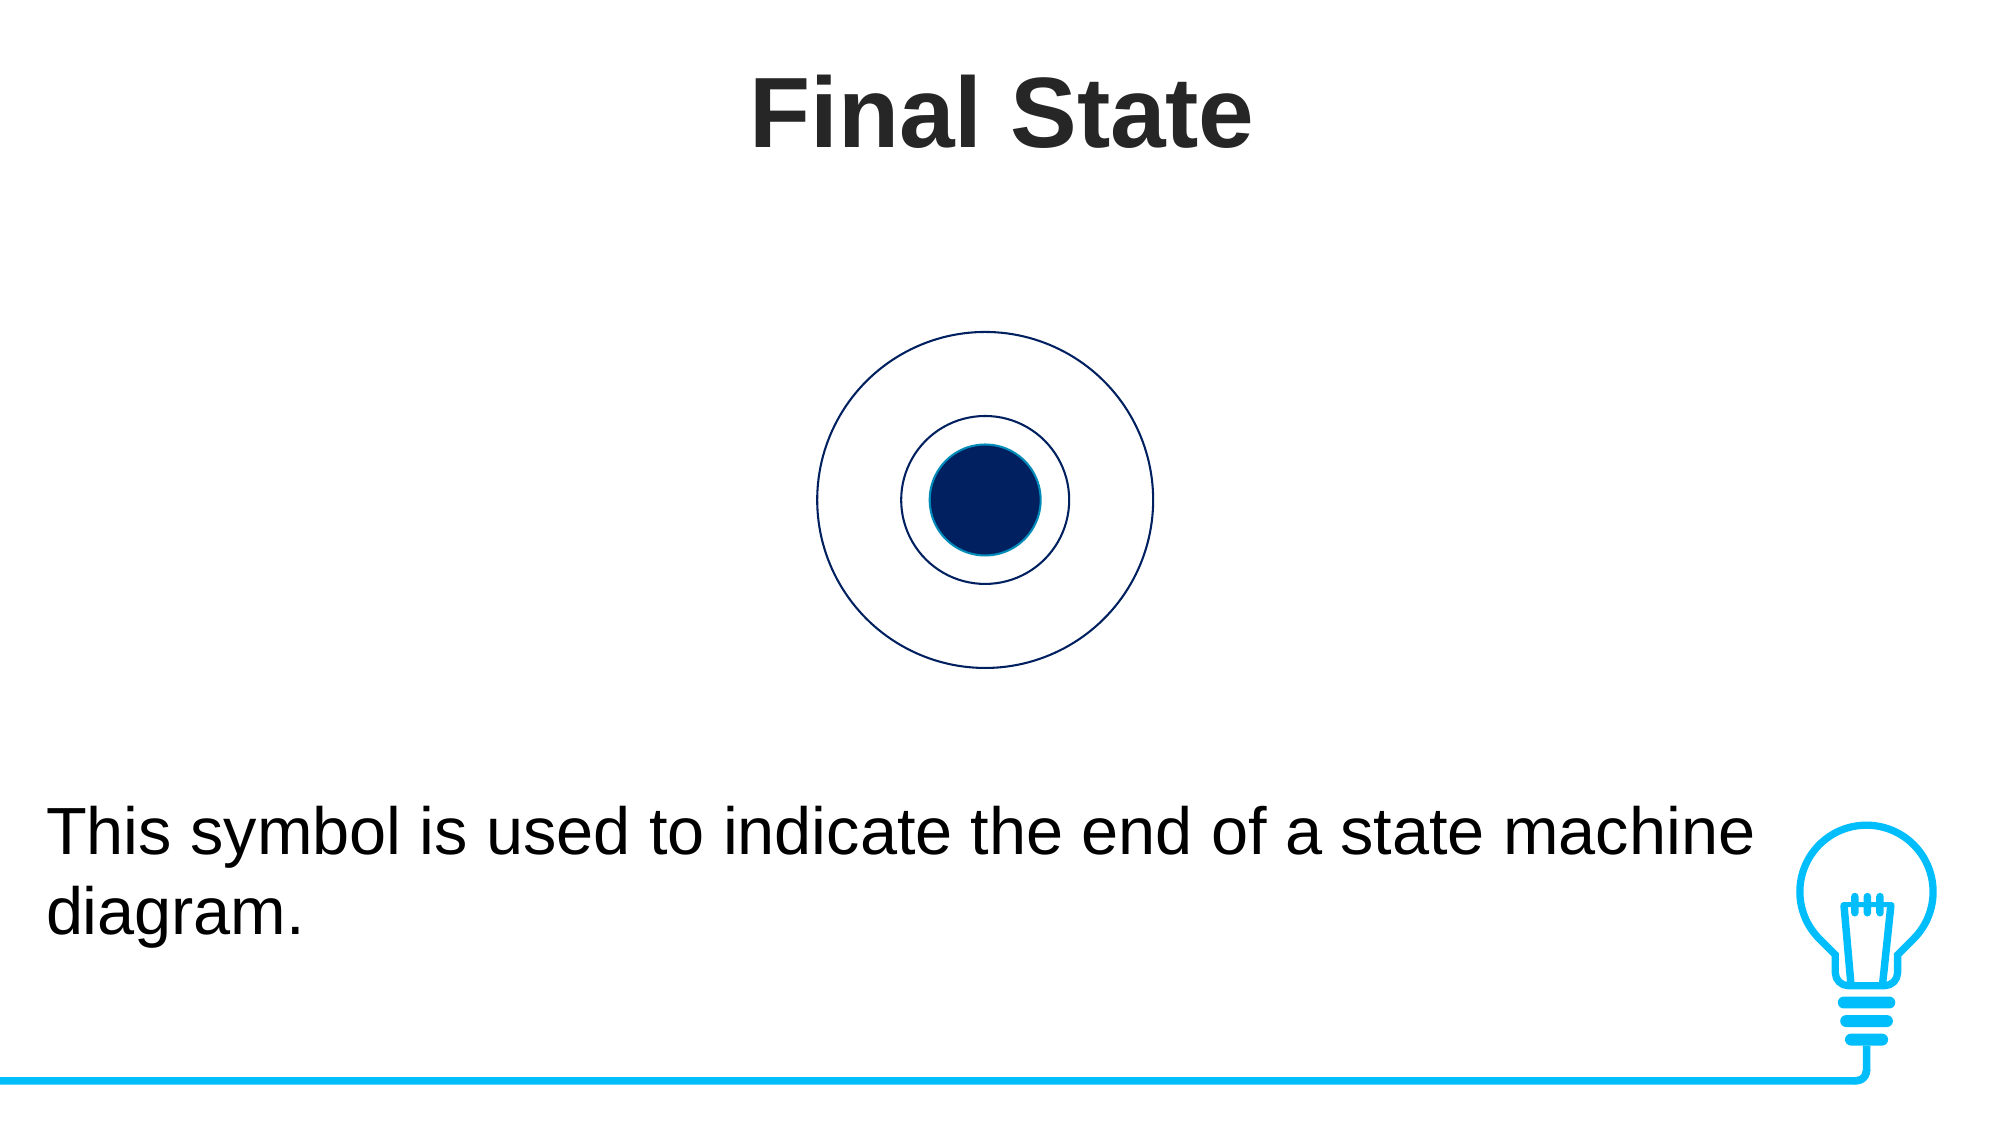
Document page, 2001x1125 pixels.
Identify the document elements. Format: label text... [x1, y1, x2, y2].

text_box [817, 331, 1154, 668]
text_box This symbol is used to indicate the end of a state machine diagram. [31, 780, 1802, 956]
list Final State [53, 55, 1952, 175]
